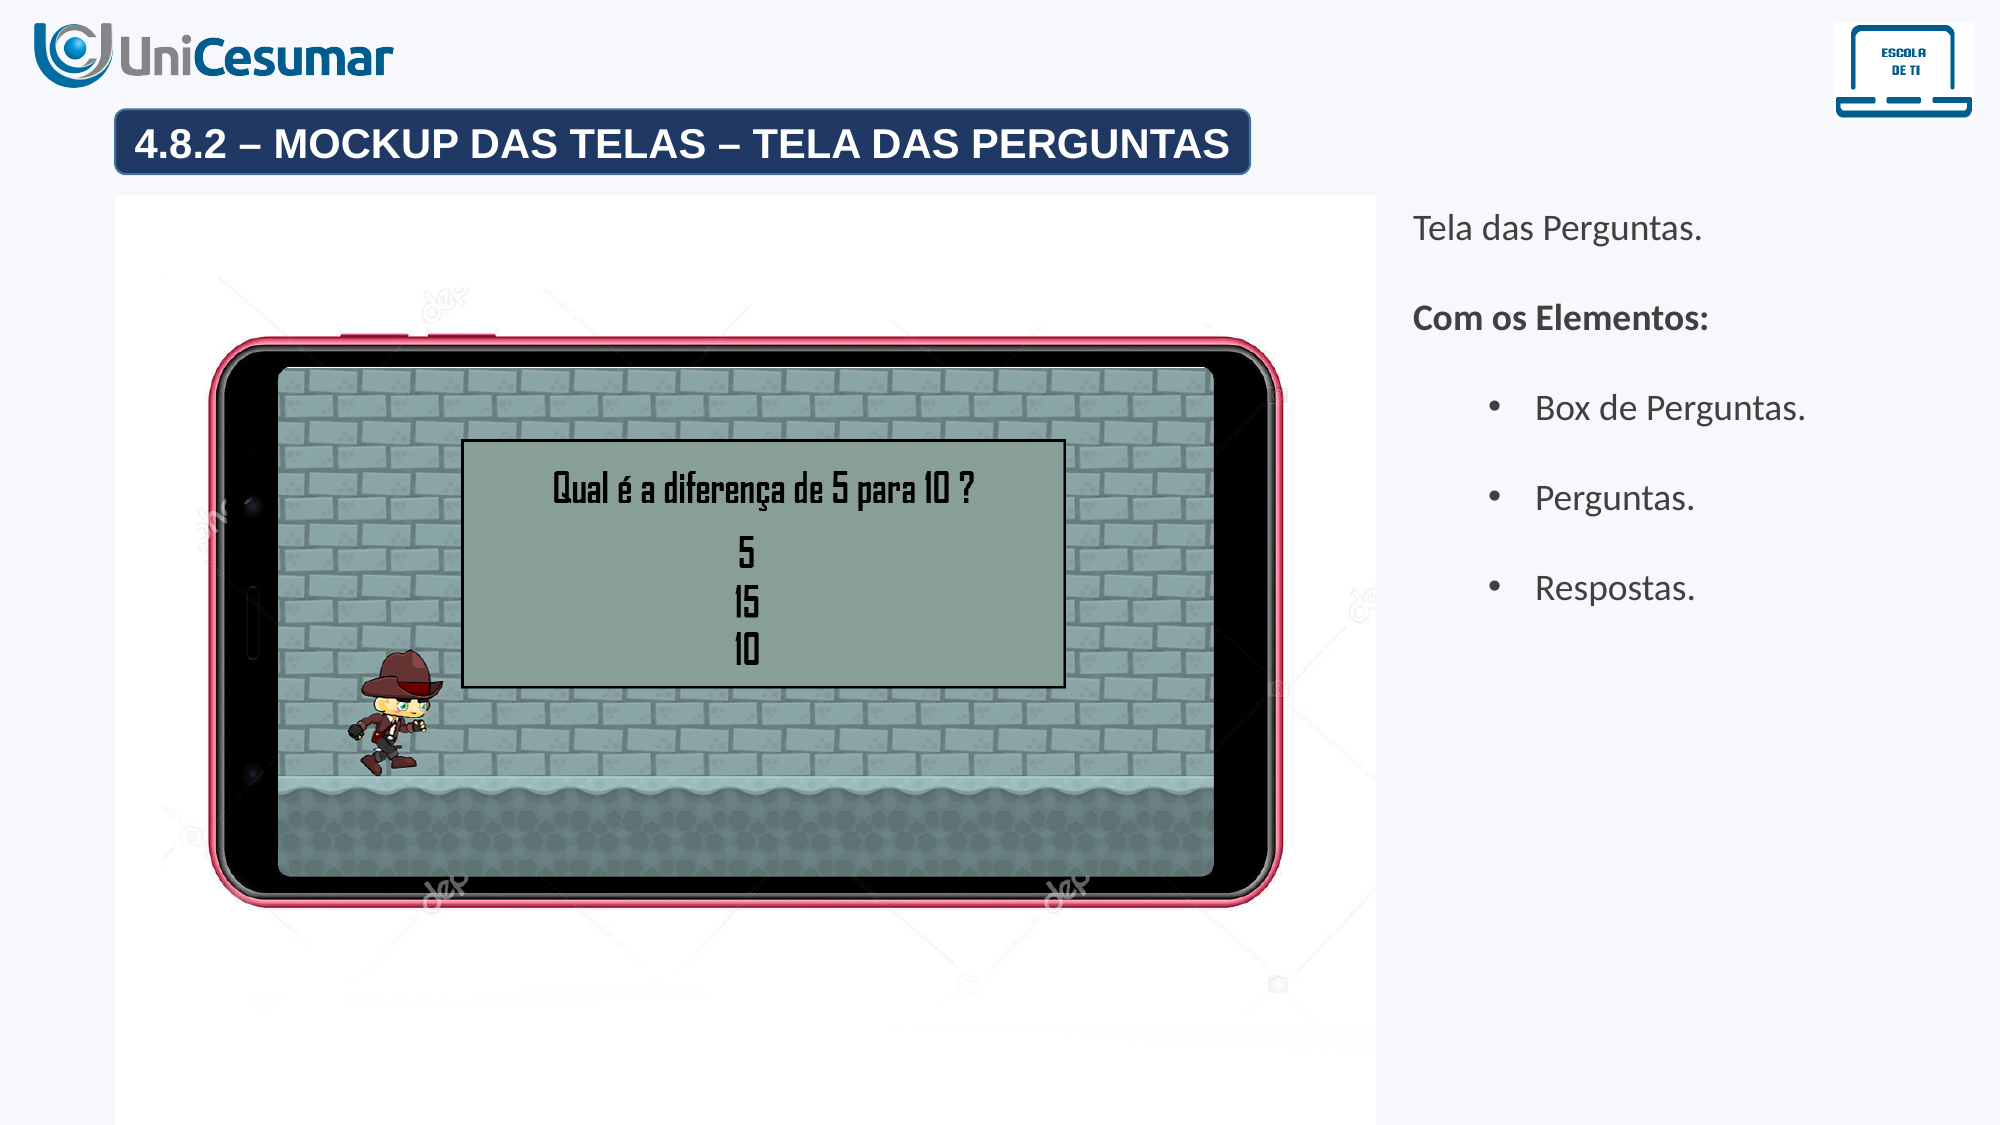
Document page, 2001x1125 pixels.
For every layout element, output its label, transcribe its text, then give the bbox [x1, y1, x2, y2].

picture [34, 57, 72, 89]
picture [1833, 23, 1974, 120]
picture [46, 23, 394, 89]
text_box 4.8.2 – MOCKUP DAS TELAS – TELA DAS PERGUNTAS [114, 108, 1252, 176]
text_box Tela das Perguntas. Com os Elementos: Box de Perguntas. Perguntas. Respostas. [1398, 195, 1974, 616]
picture [115, 195, 1376, 1125]
